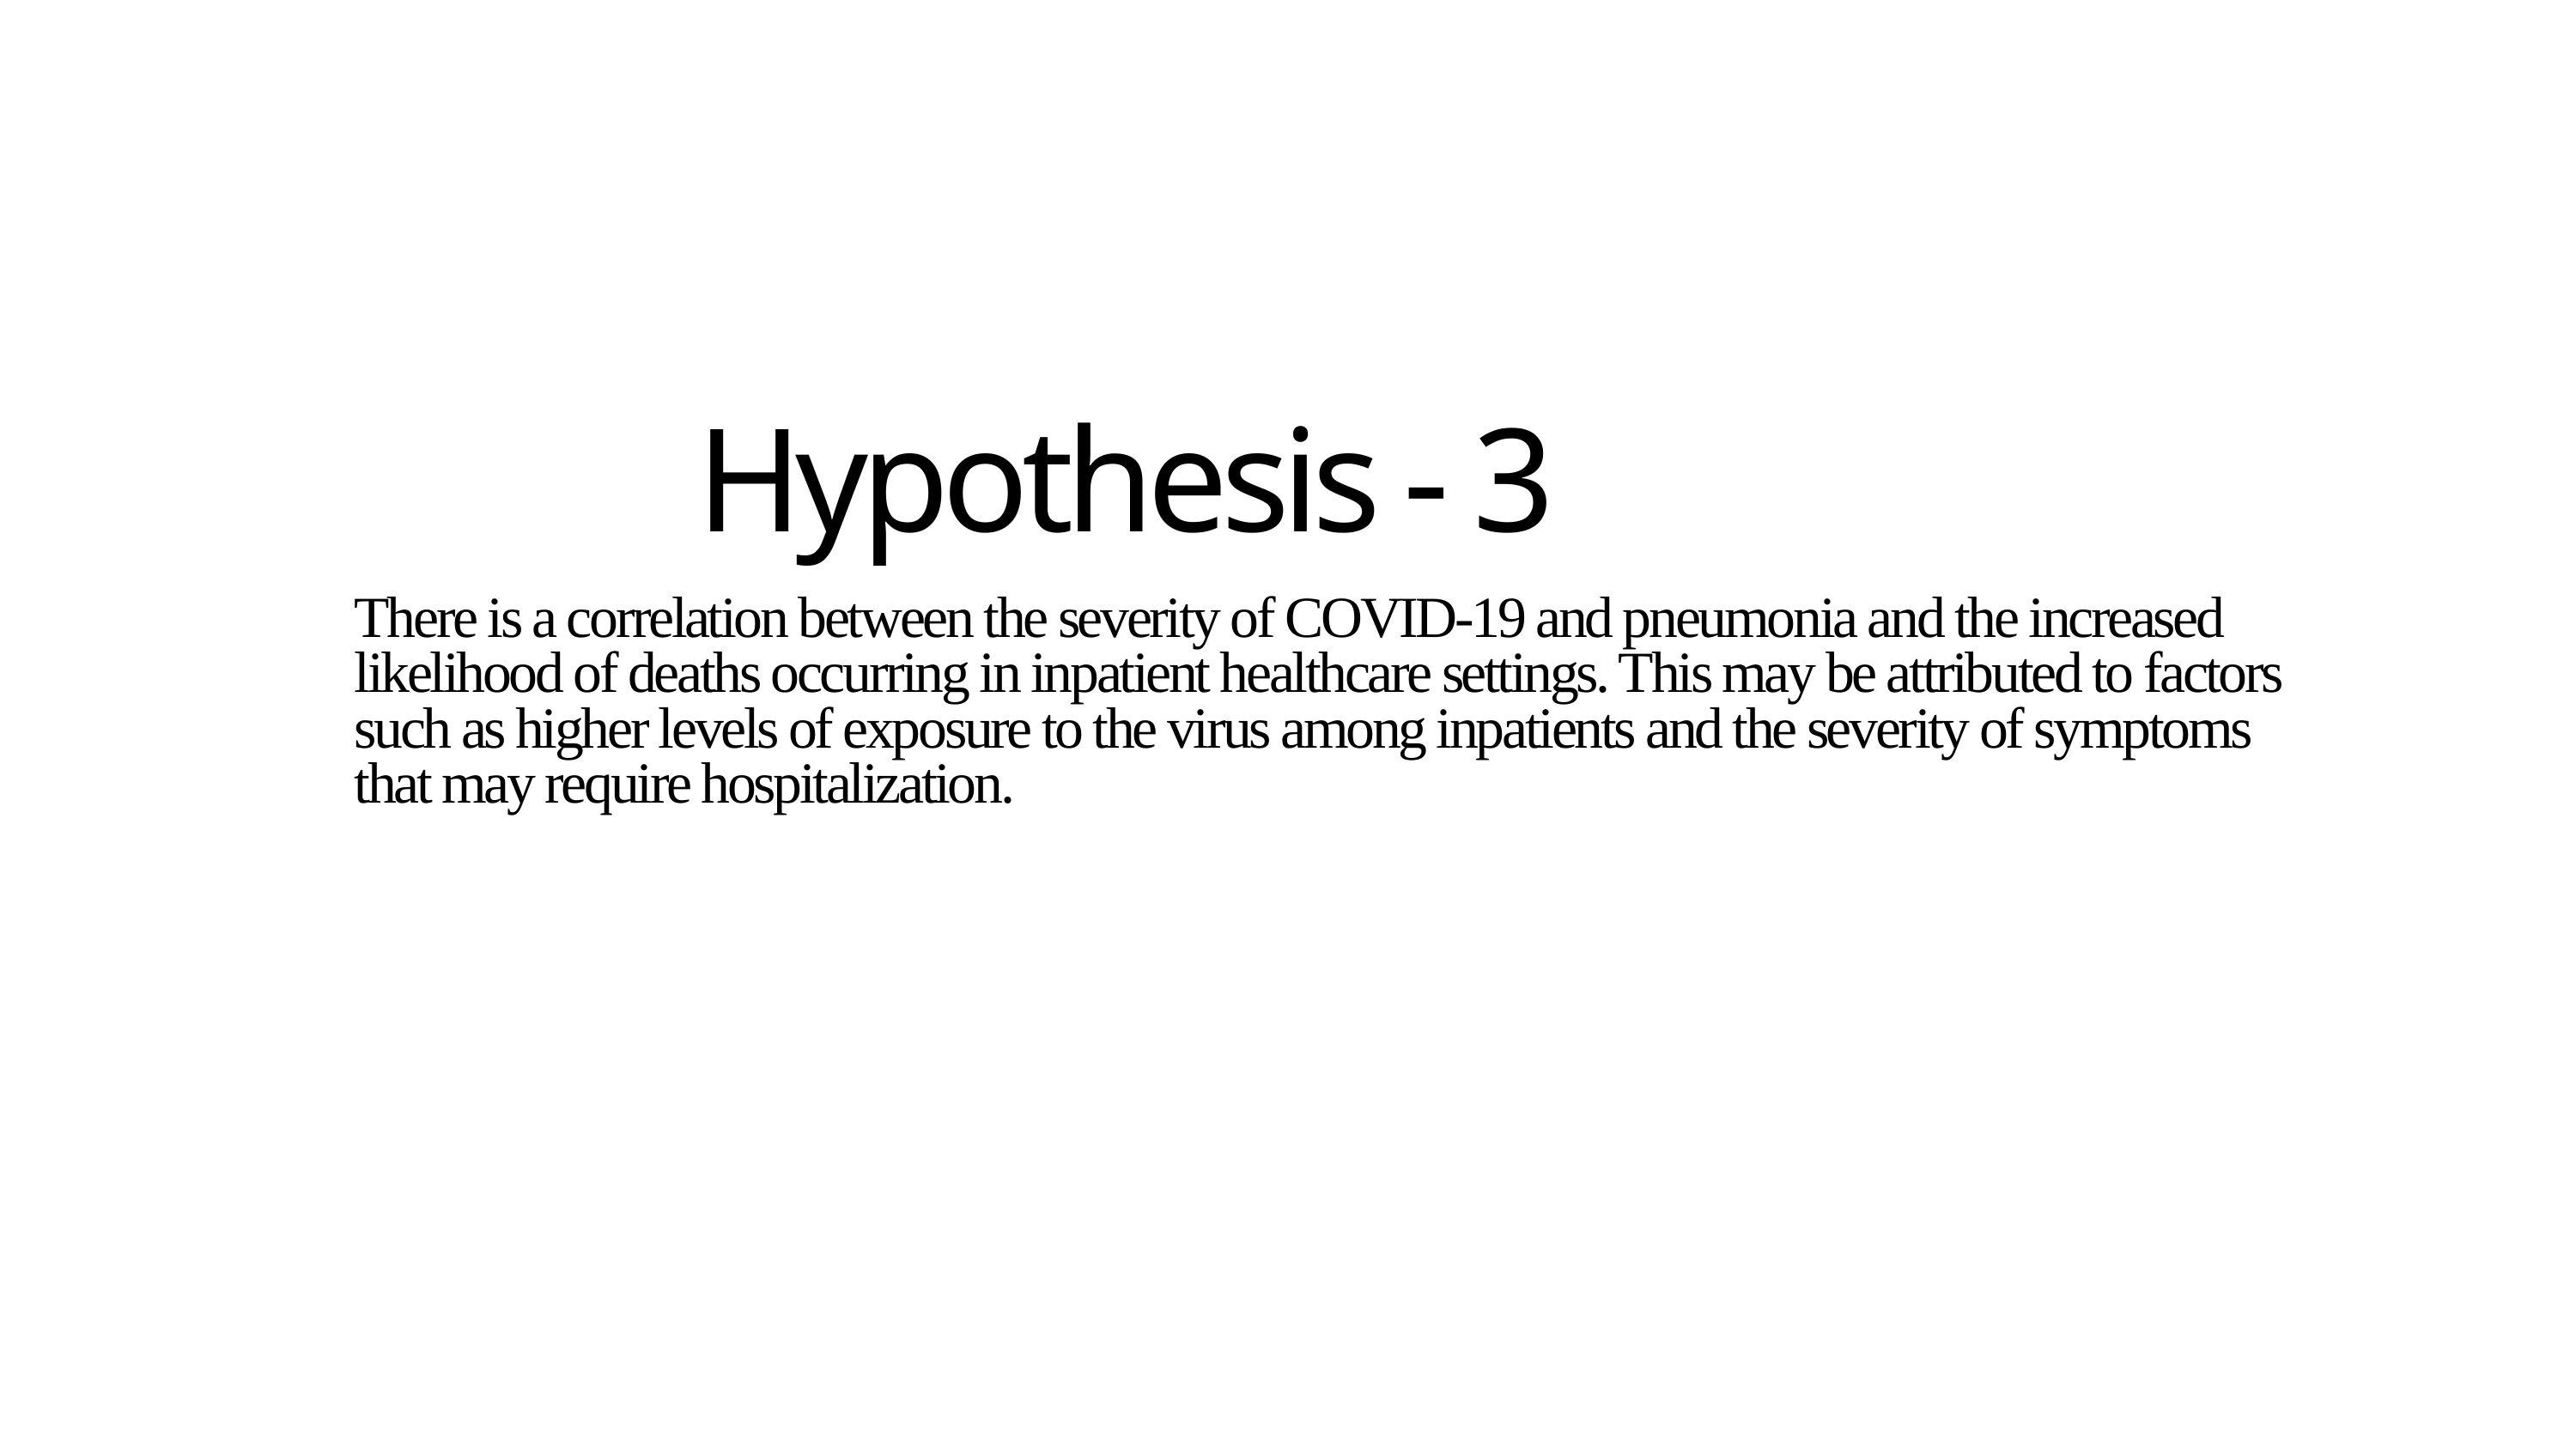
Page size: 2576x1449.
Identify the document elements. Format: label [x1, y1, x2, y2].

text_box [354, 591, 2327, 918]
text_box [696, 404, 1984, 591]
